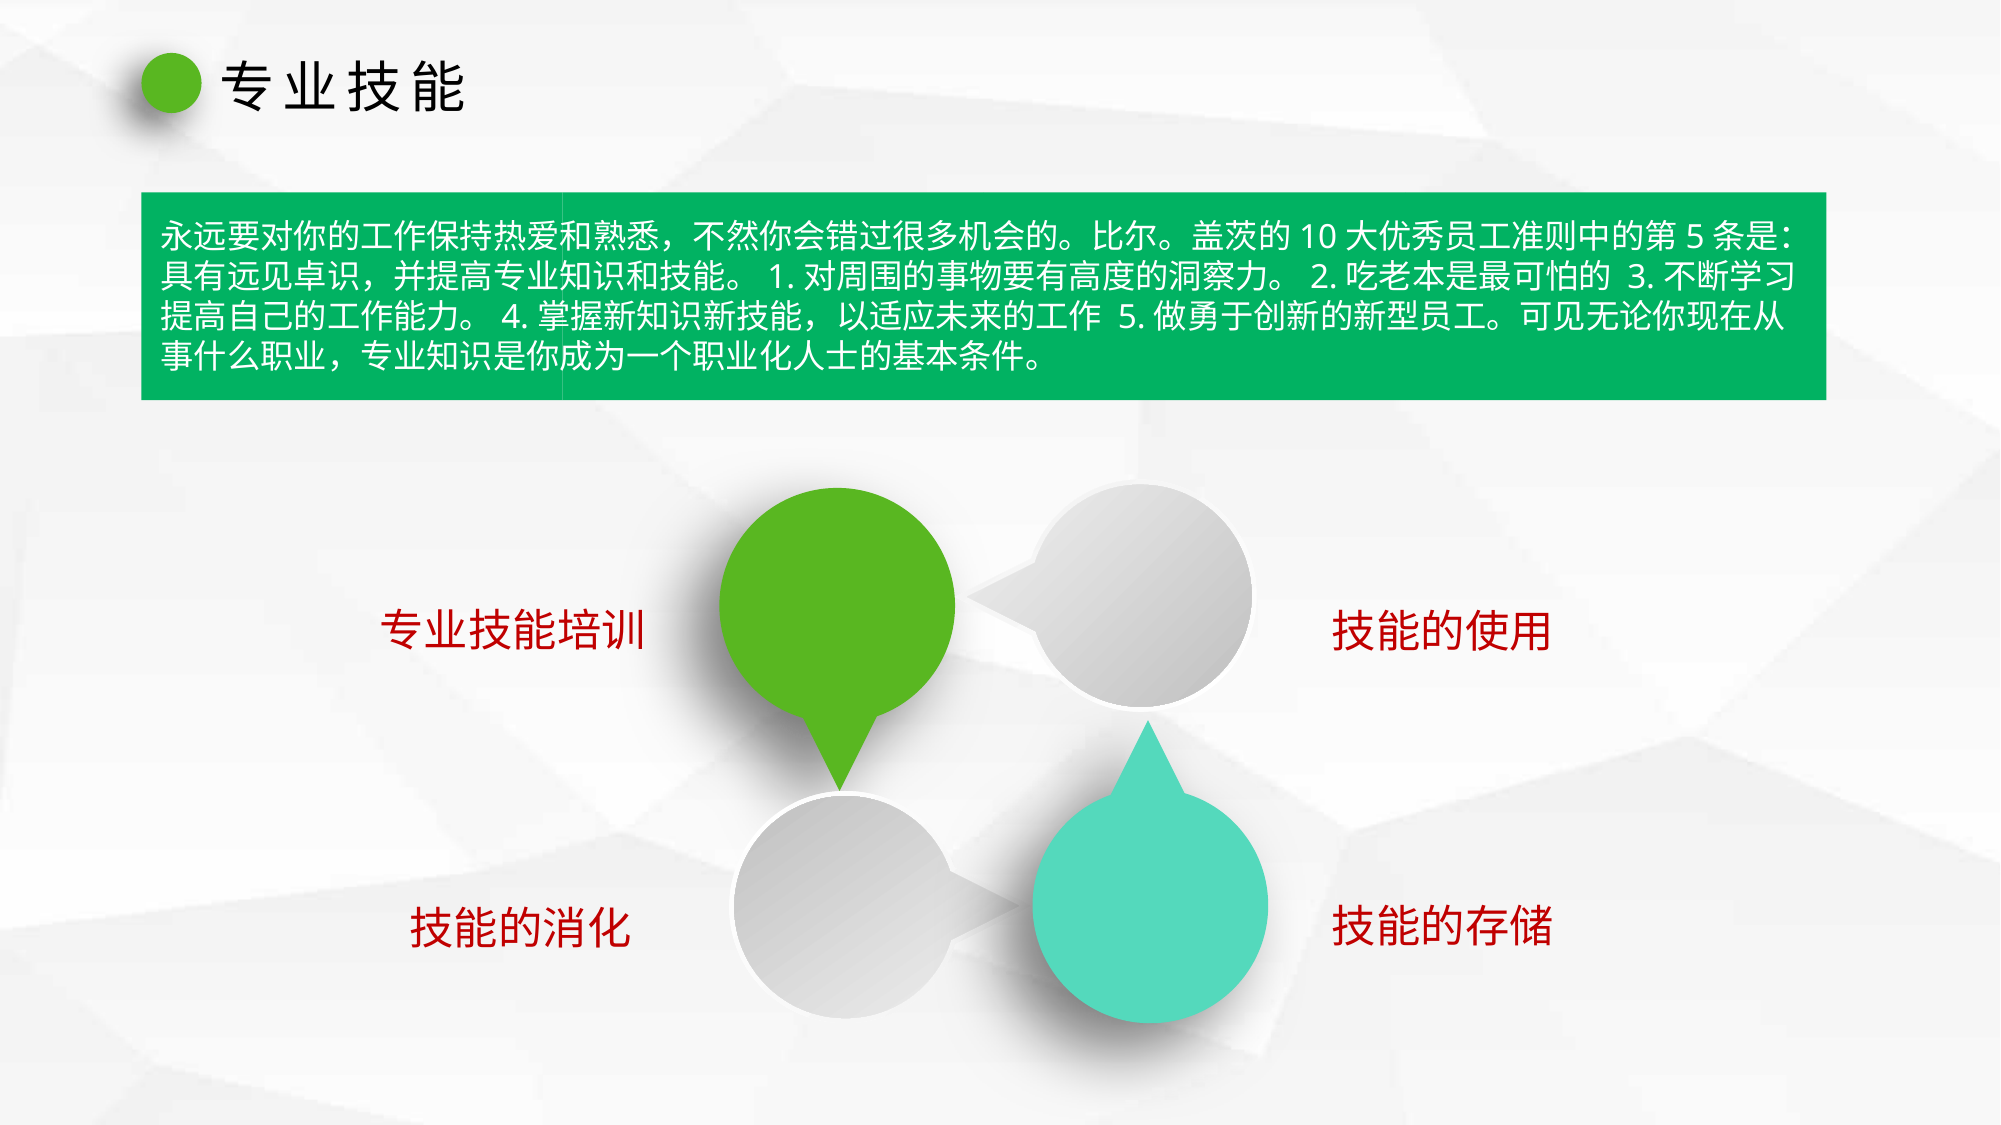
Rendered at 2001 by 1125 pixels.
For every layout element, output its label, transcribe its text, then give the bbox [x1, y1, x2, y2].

picture [0, 0, 2001, 1125]
text_box [140, 51, 203, 115]
text_box 专业技能培训 [364, 594, 647, 663]
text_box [141, 192, 1827, 401]
text_box [1031, 747, 1270, 1025]
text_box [989, 444, 1222, 747]
text_box 技能的消化 [394, 892, 647, 961]
text_box 技能的存储 [1316, 890, 1570, 959]
text_box 技能的使用 [1316, 595, 1570, 664]
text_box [763, 756, 997, 1058]
text_box [718, 486, 957, 756]
text_box 专业技能 [204, 45, 482, 127]
